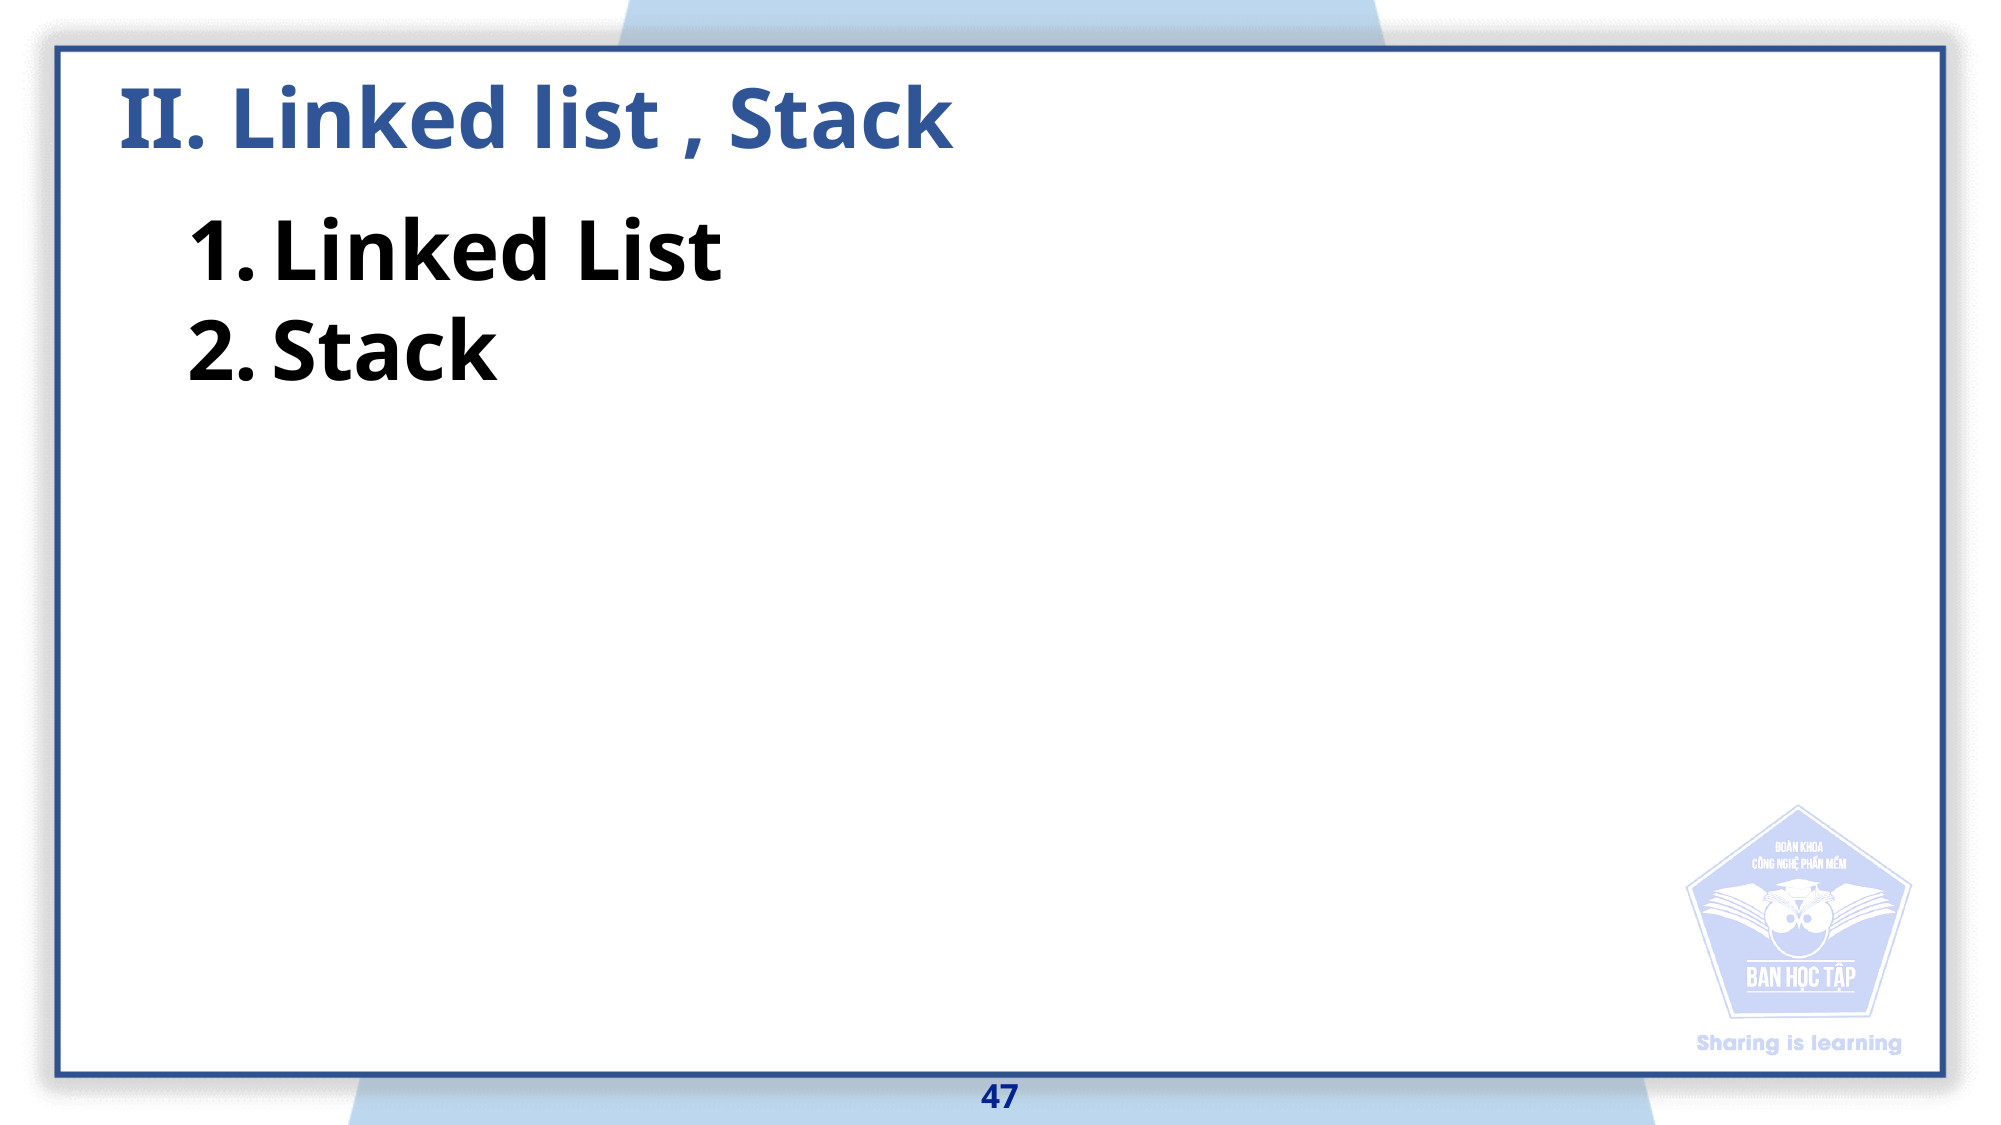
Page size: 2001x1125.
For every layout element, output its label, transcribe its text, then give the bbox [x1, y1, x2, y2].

title II. Linked list , Stack [104, 54, 1896, 190]
text_box Linked List Stack [172, 189, 1457, 605]
slide_number 47 [774, 1070, 1225, 1125]
picture [0, 0, 2001, 1125]
